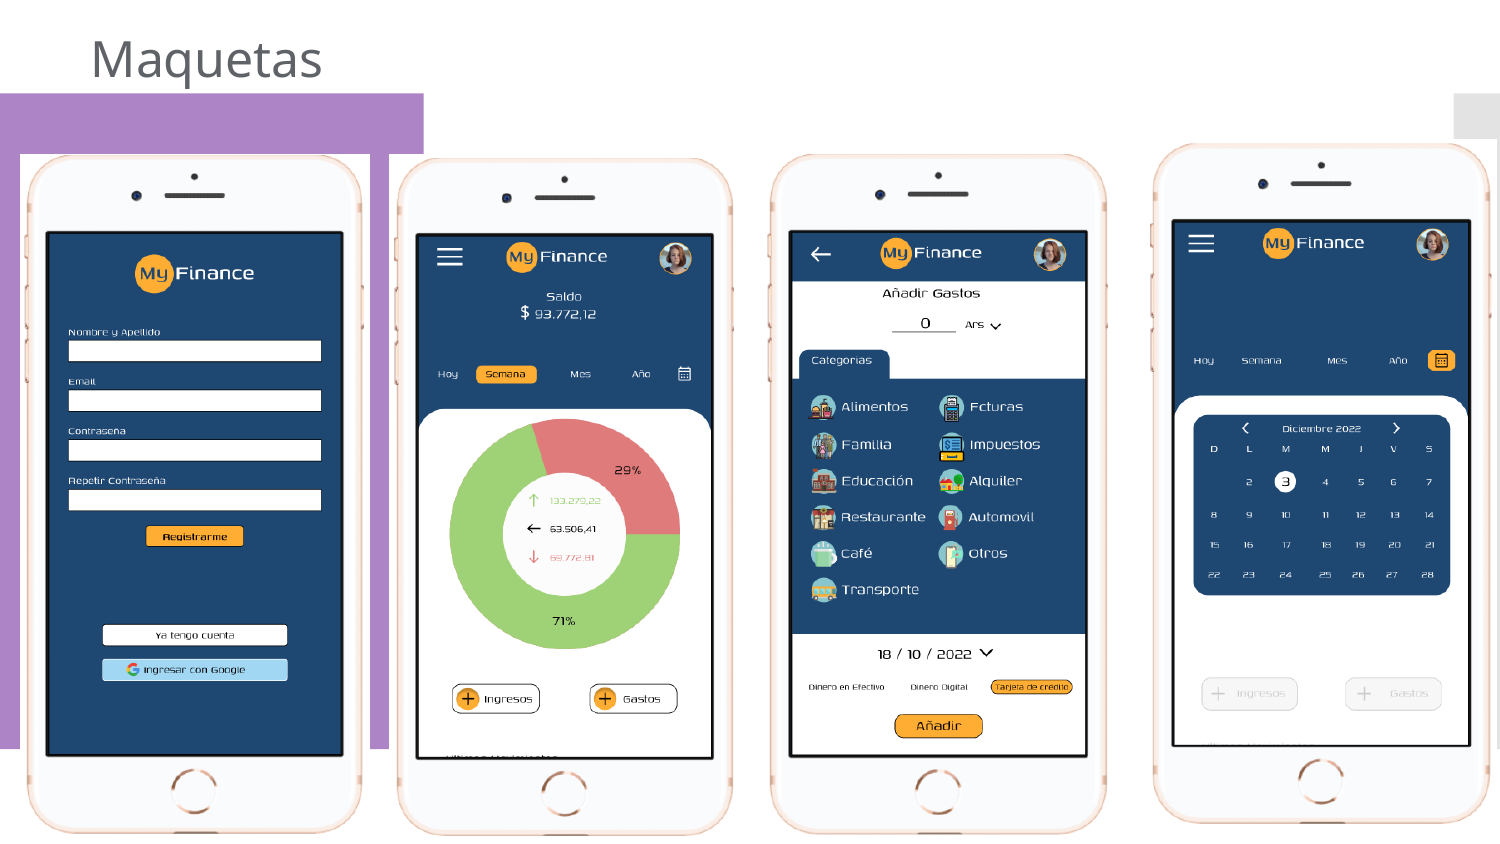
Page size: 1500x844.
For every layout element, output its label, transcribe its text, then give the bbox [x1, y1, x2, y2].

text_box Maquetas [90, 12, 1206, 103]
picture [761, 151, 1113, 844]
picture [389, 154, 739, 844]
picture [1143, 138, 1497, 831]
picture [19, 154, 371, 844]
